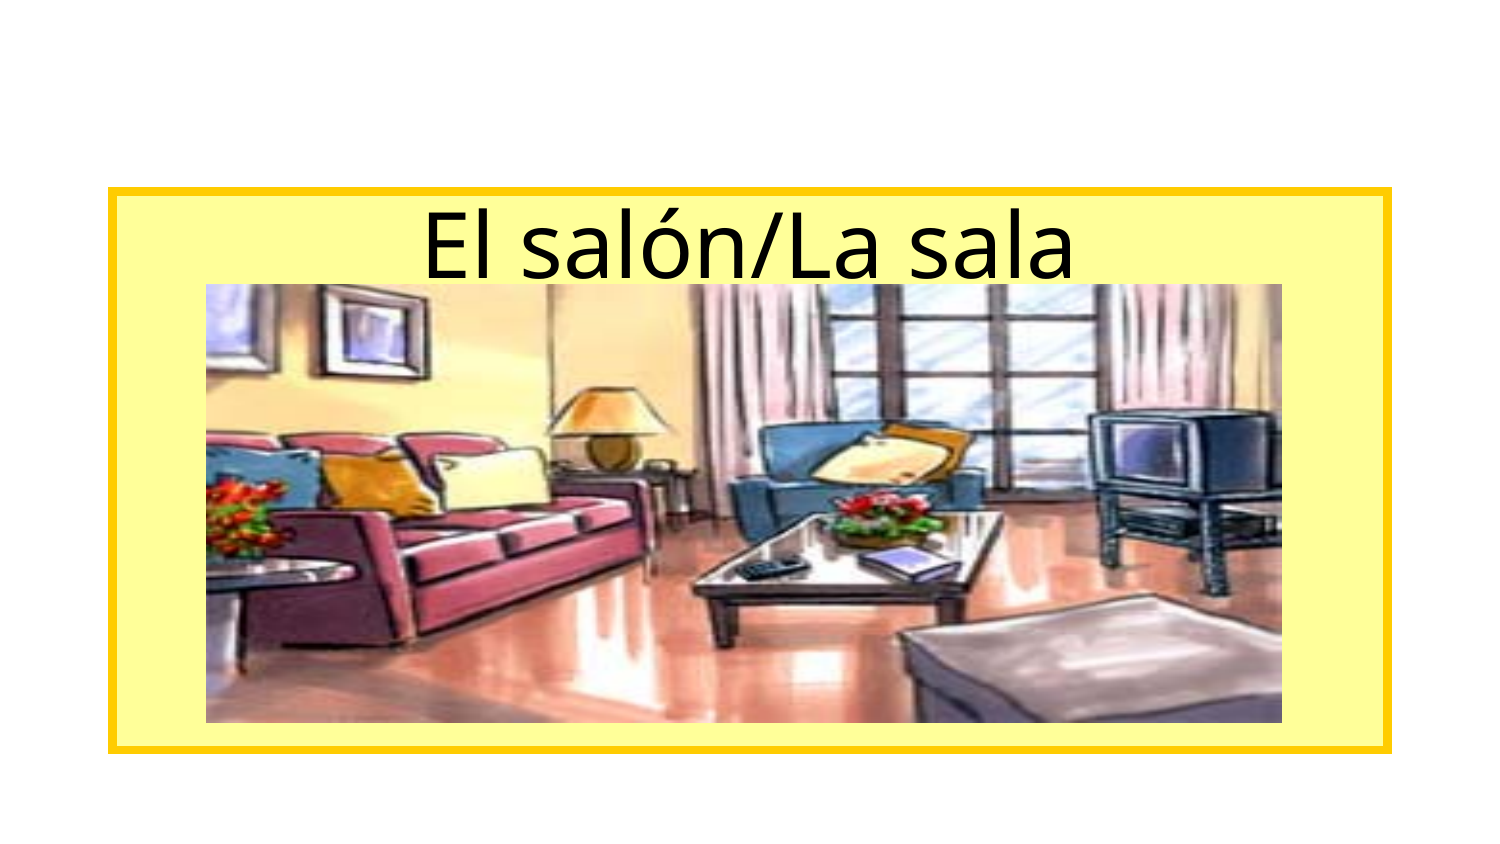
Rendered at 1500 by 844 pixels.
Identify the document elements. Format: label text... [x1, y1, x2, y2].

list El salón/La sala [112, 191, 1388, 750]
picture [206, 284, 1282, 724]
